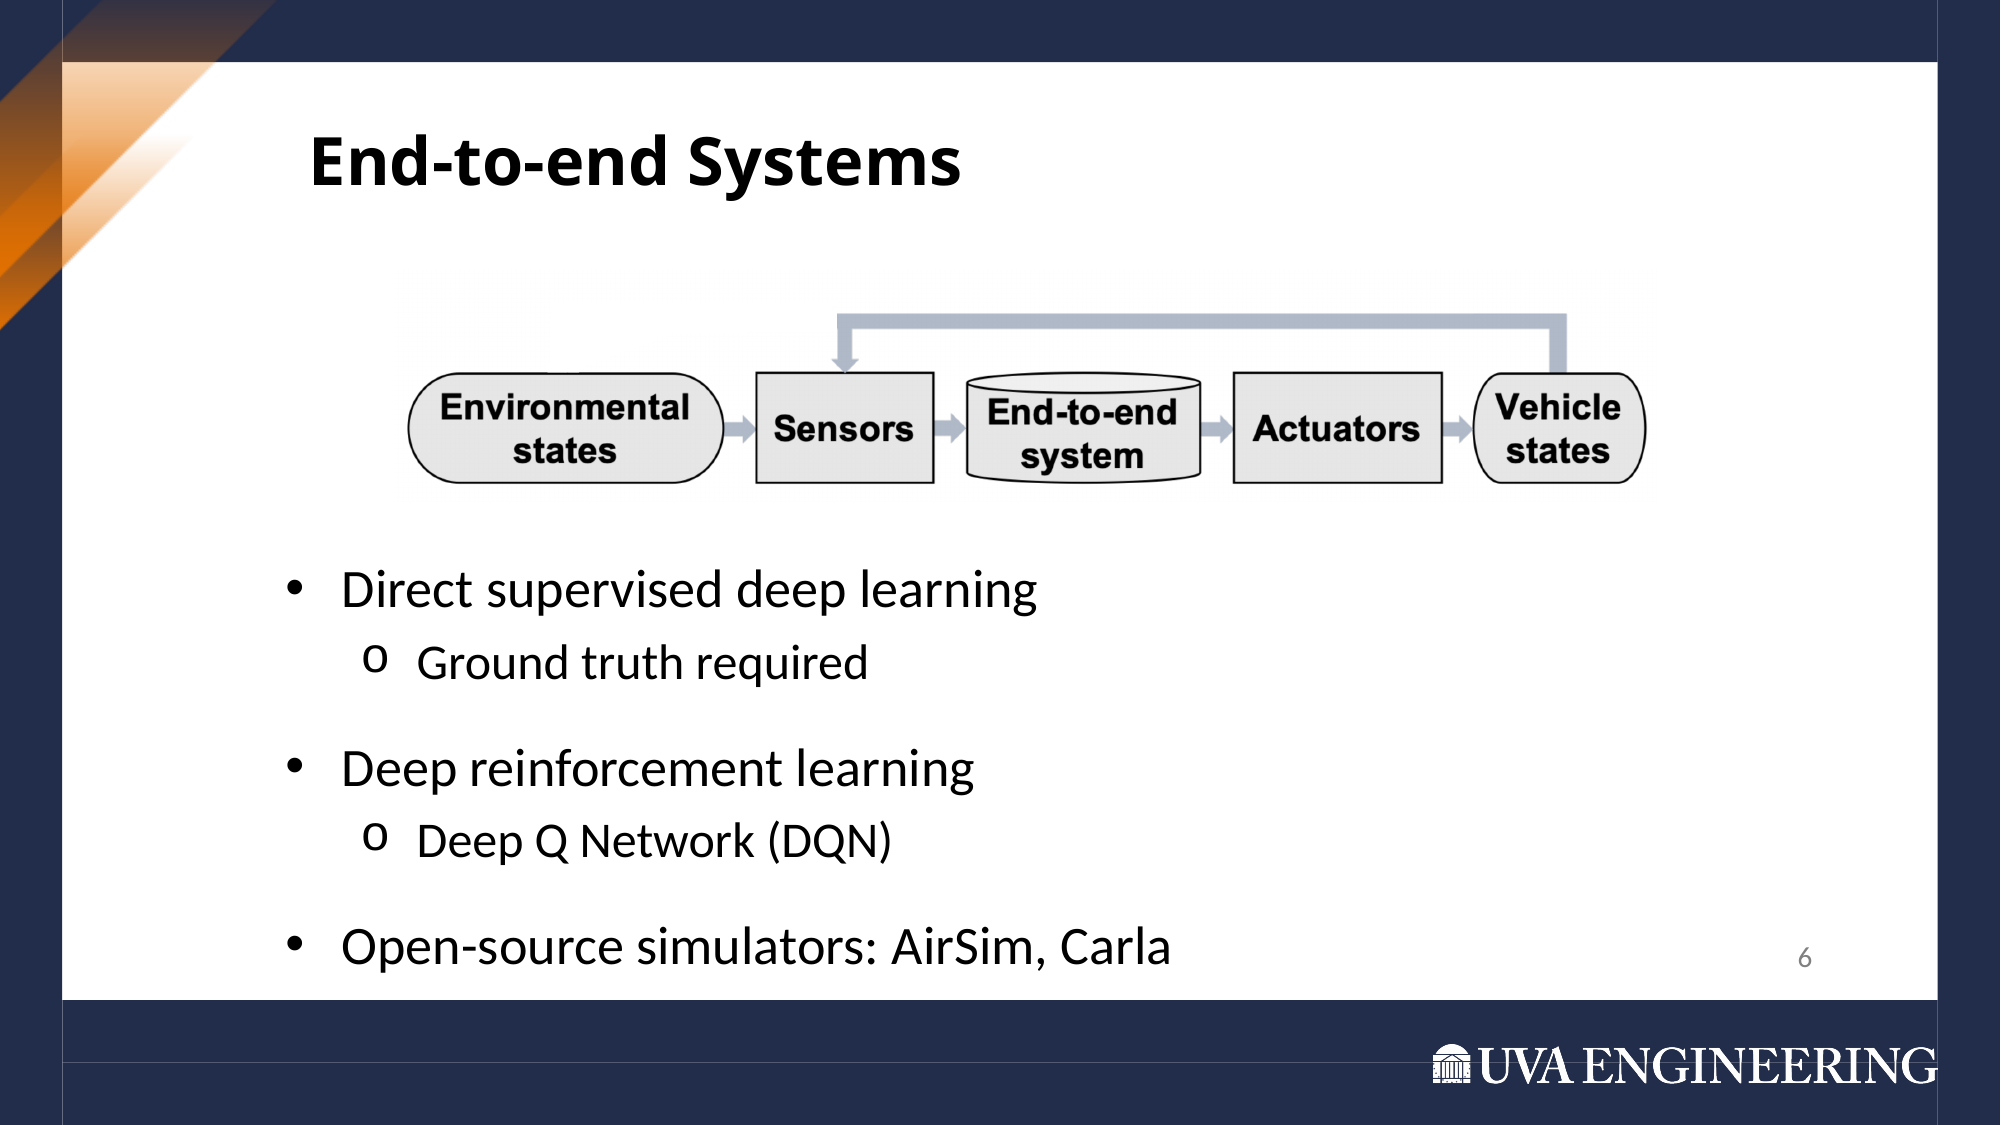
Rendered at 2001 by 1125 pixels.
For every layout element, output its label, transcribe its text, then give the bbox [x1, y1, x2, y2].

text_box Direct supervised deep learning Ground truth required Deep reinforcement learning Deep Q Network (DQN) Open-source simulators: AirSim, Carla [214, 513, 1534, 1125]
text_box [394, 269, 1657, 502]
picture [1534, 1044, 1938, 1084]
text_box End-to-end Systems [293, 120, 1906, 258]
text_box 6 [1782, 931, 1844, 981]
picture [0, 0, 284, 338]
